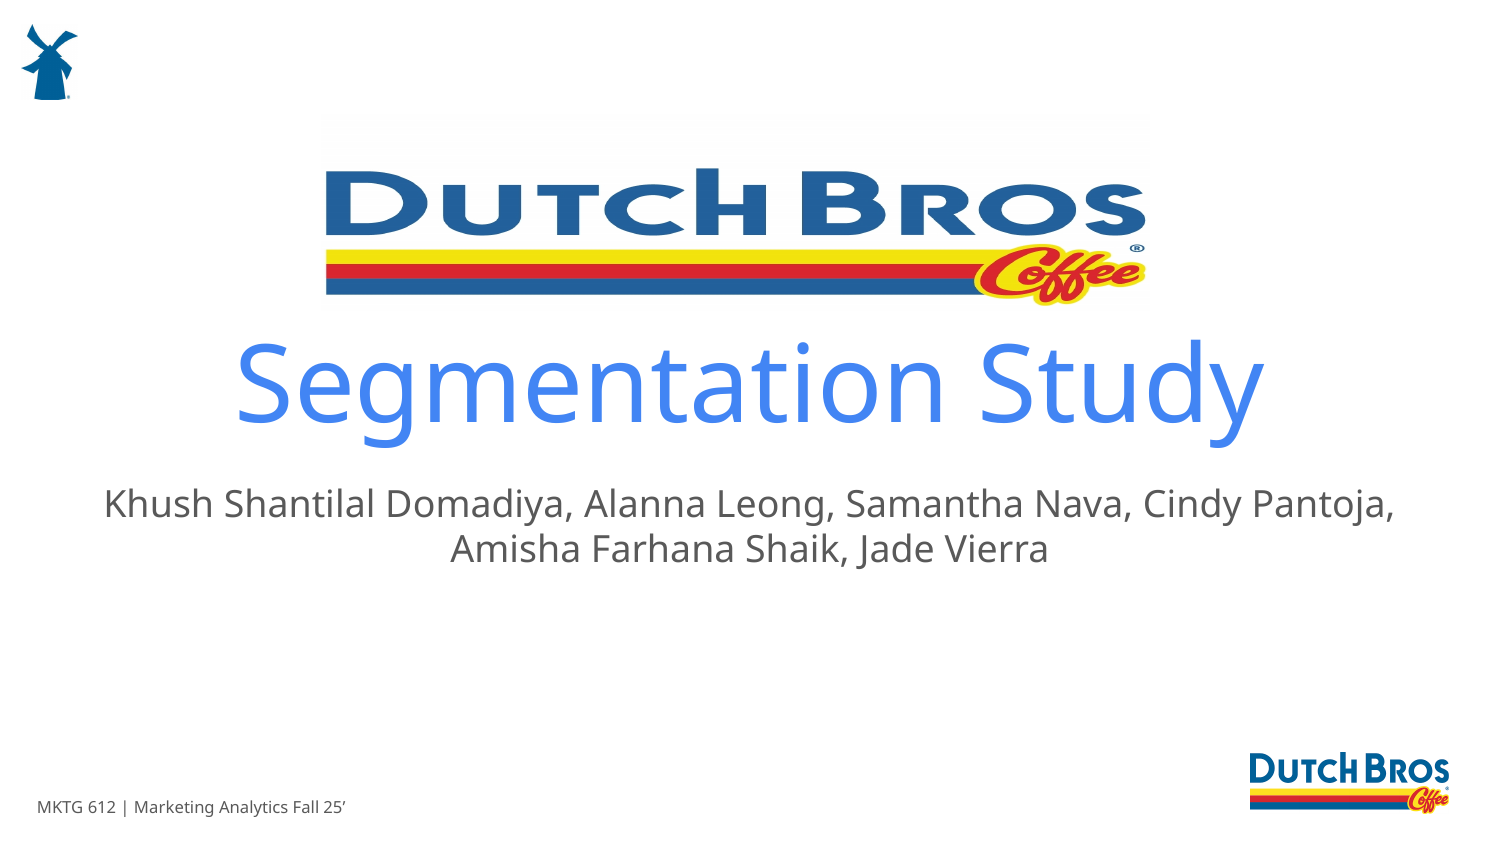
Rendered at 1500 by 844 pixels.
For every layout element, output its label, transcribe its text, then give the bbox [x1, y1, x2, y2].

subtitle Khush Shantilal Domadiya, Alanna Leong, Samantha Nava, Cindy Pantoja, Amisha Farhana Shaik, Jade Vierra [51, 464, 1449, 595]
picture [21, 24, 78, 100]
picture [321, 112, 1151, 312]
picture [1250, 752, 1449, 814]
title Segmentation Study [51, 289, 1449, 459]
